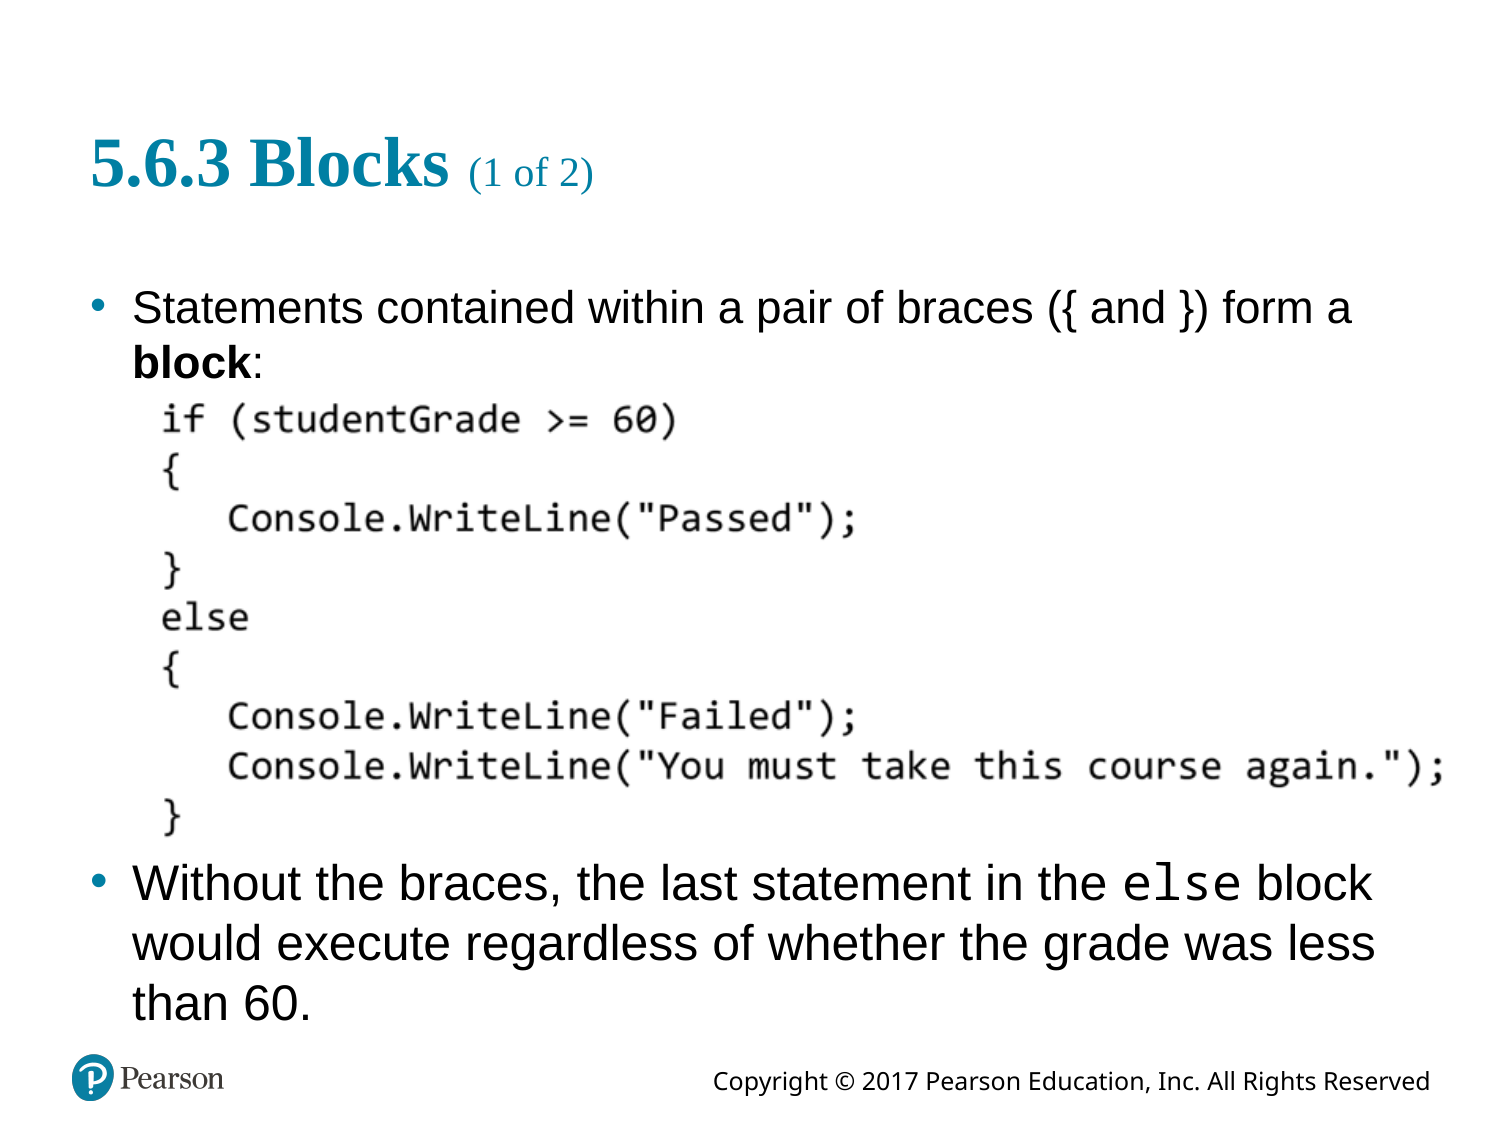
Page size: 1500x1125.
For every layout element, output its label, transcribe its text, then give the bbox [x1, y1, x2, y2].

list Statements contained within a pair of braces ({ and }) form a block: [75, 262, 1425, 393]
picture [72, 1087, 83, 1101]
title 5.6.3 Blocks (1 of 2) [75, 35, 1425, 216]
picture [98, 1054, 224, 1101]
list Without the braces, the last statement in the else block would execute regardless of whether the grade was less than 60. [75, 835, 1425, 1022]
picture [152, 402, 1443, 838]
picture [80, 1063, 106, 1088]
picture [72, 1054, 88, 1070]
